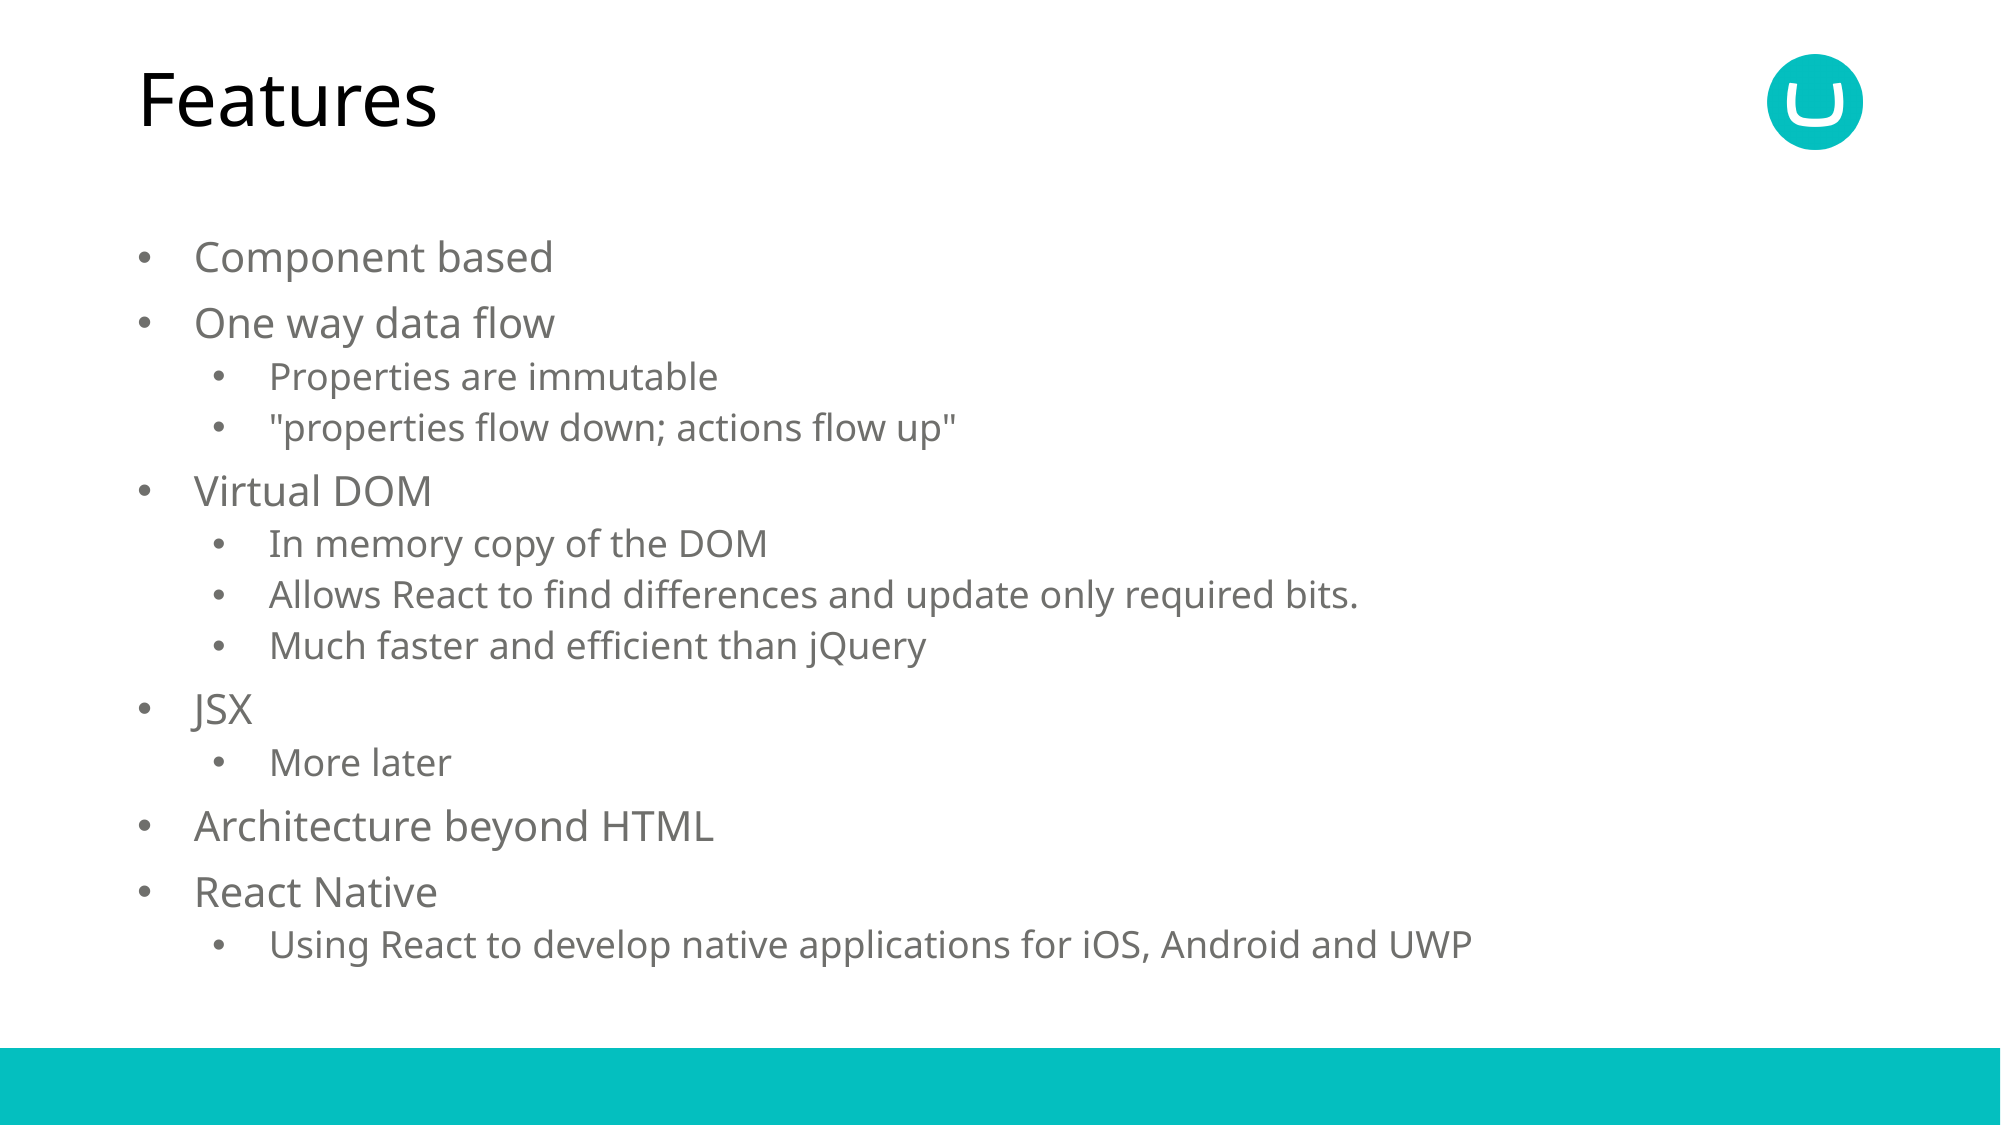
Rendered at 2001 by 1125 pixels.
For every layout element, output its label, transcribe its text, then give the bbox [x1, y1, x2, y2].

title Features [137, 54, 1662, 150]
list Component based One way data flow Properties are immutable "properties flow down; actions flow up" Virtual DOM In memory copy of the DOM Allows React to find differences and update only required bits. Much faster and efficient than jQuery JSX More later Architecture beyond HTML React Native Using React to develop native applications for iOS, Android and UWP [137, 190, 1863, 1014]
picture [1767, 54, 1863, 150]
